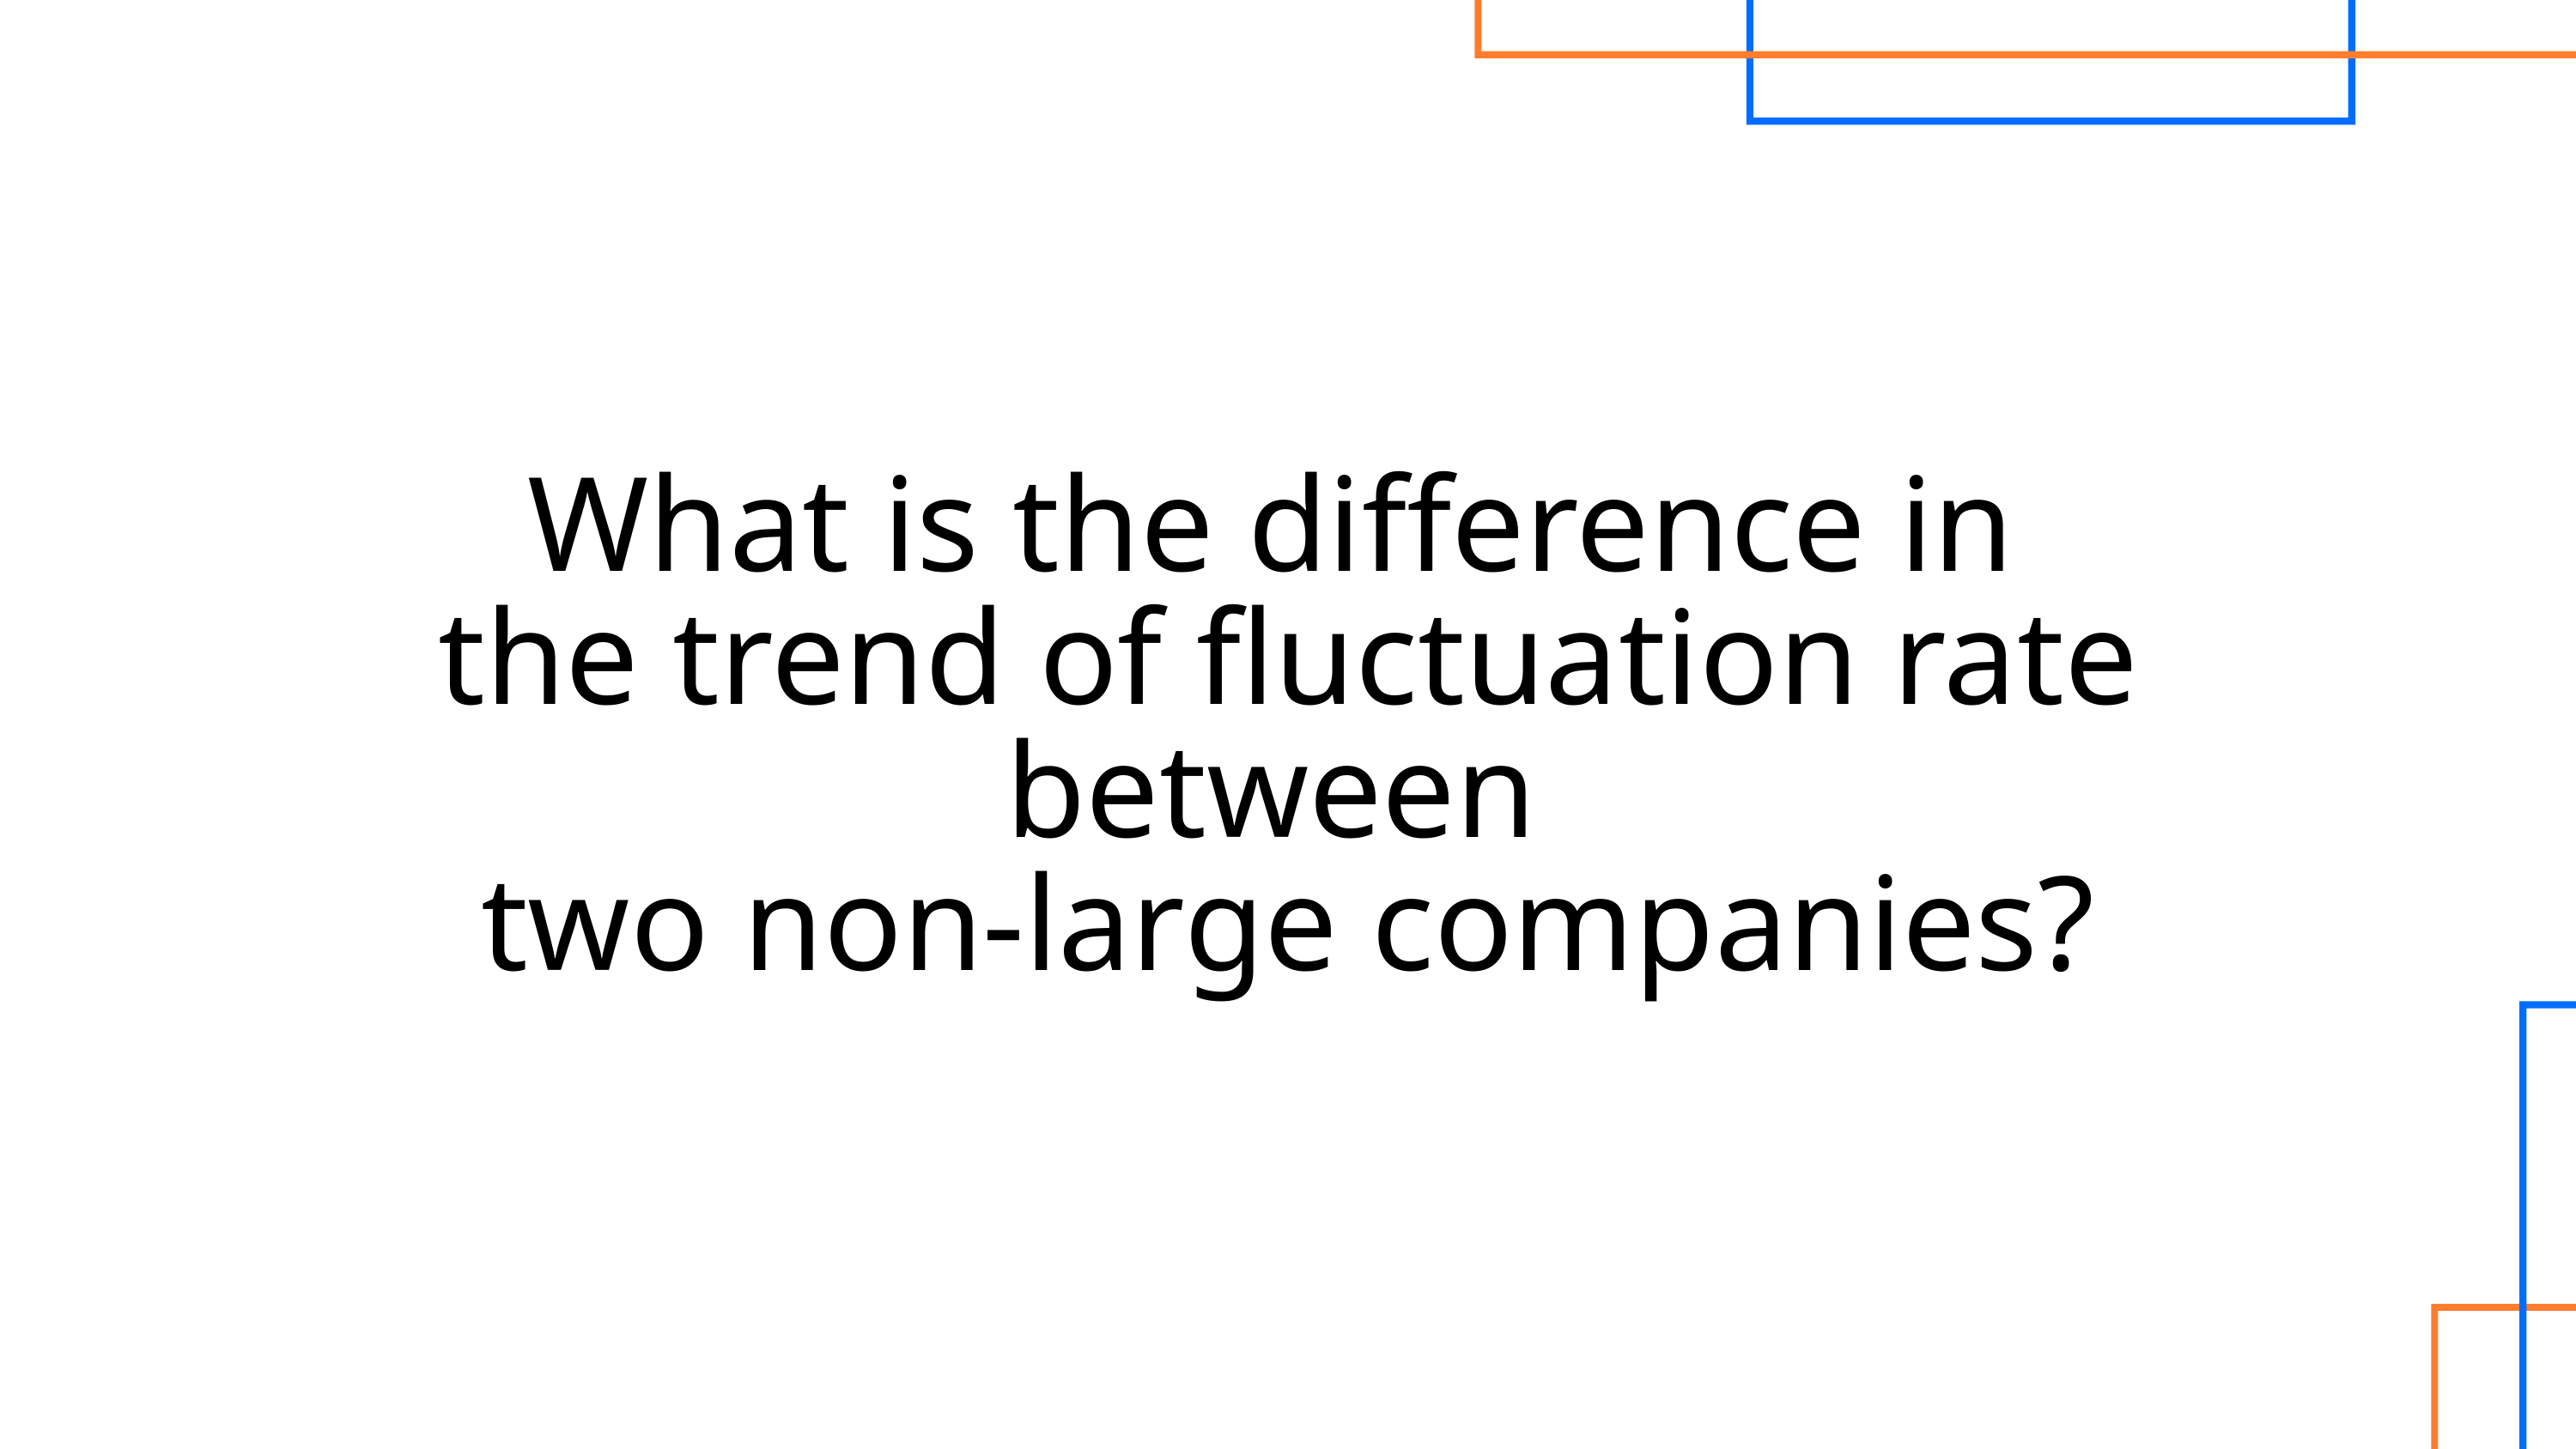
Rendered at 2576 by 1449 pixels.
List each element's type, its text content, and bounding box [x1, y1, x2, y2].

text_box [1473, 0, 2576, 59]
text_box What is the difference in the trend of fluctuation rate between two non-large companies? [318, 464, 2258, 997]
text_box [1746, 65, 2356, 125]
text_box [2518, 1001, 2576, 1449]
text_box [2431, 1303, 2514, 1449]
